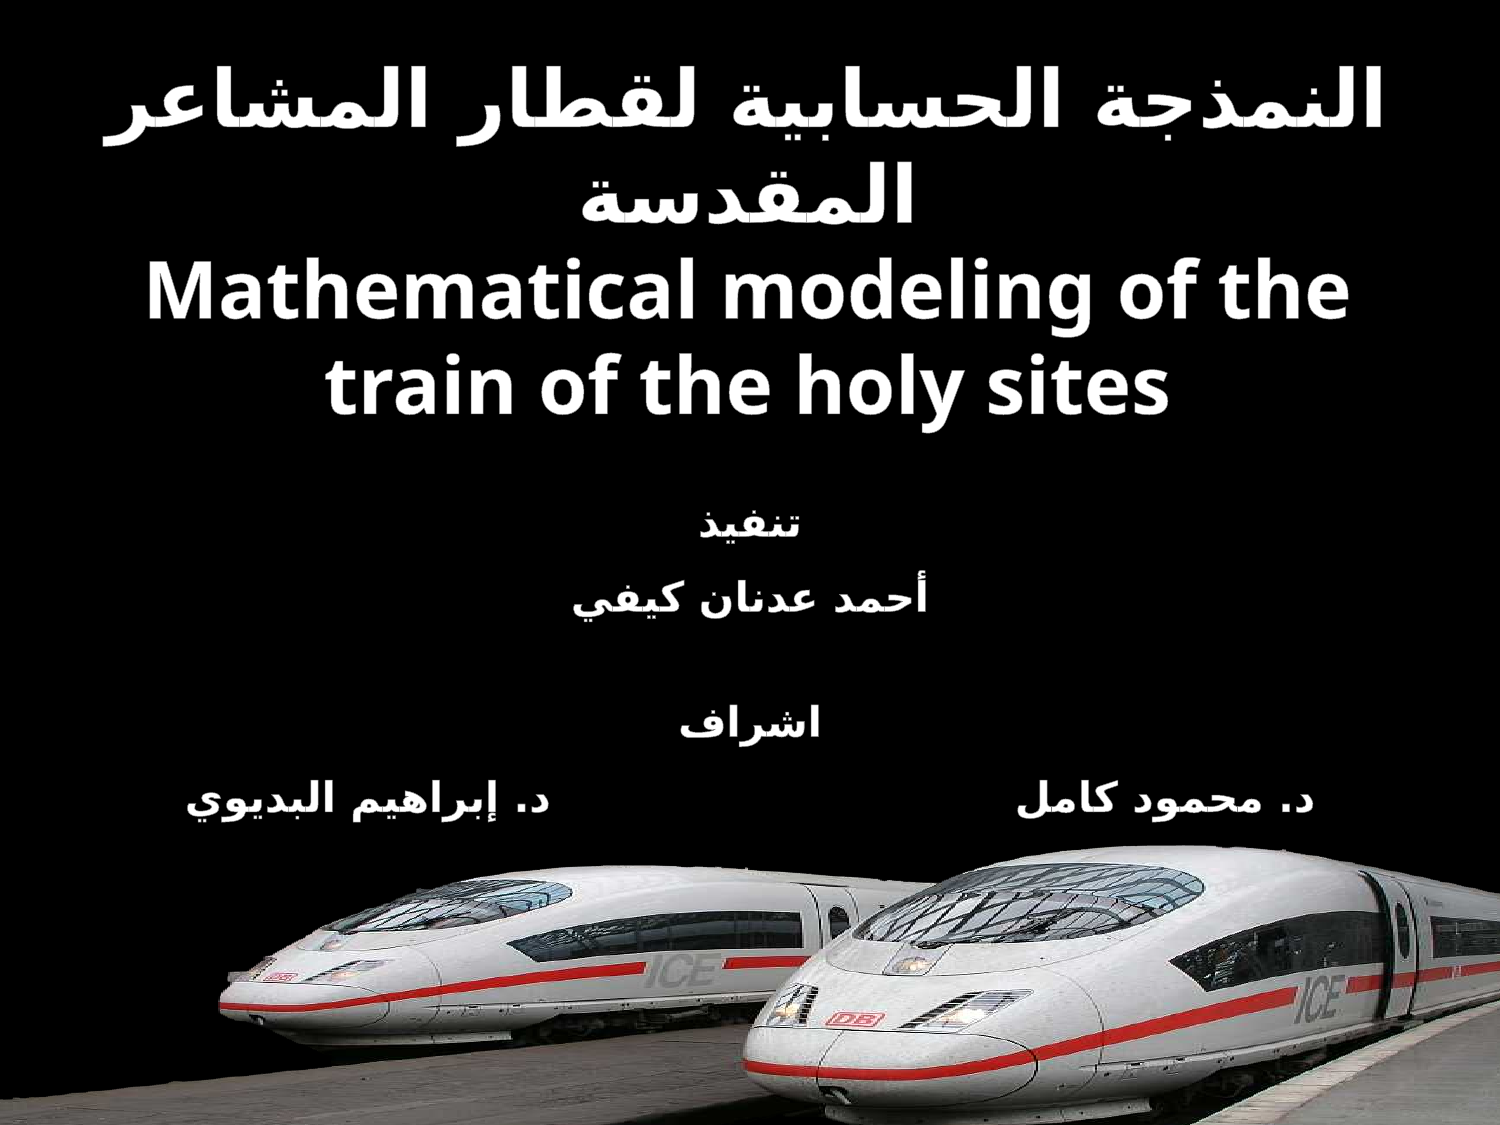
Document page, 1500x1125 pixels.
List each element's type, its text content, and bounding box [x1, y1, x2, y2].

title النمذجة الحسابية لقطار المشاعر المقدسة Mathematical modeling of the train of the holy sites [57, 37, 1438, 438]
subtitle تنفيذ أحمد عدنان كيفي [375, 487, 1125, 599]
picture [0, 599, 1500, 1125]
